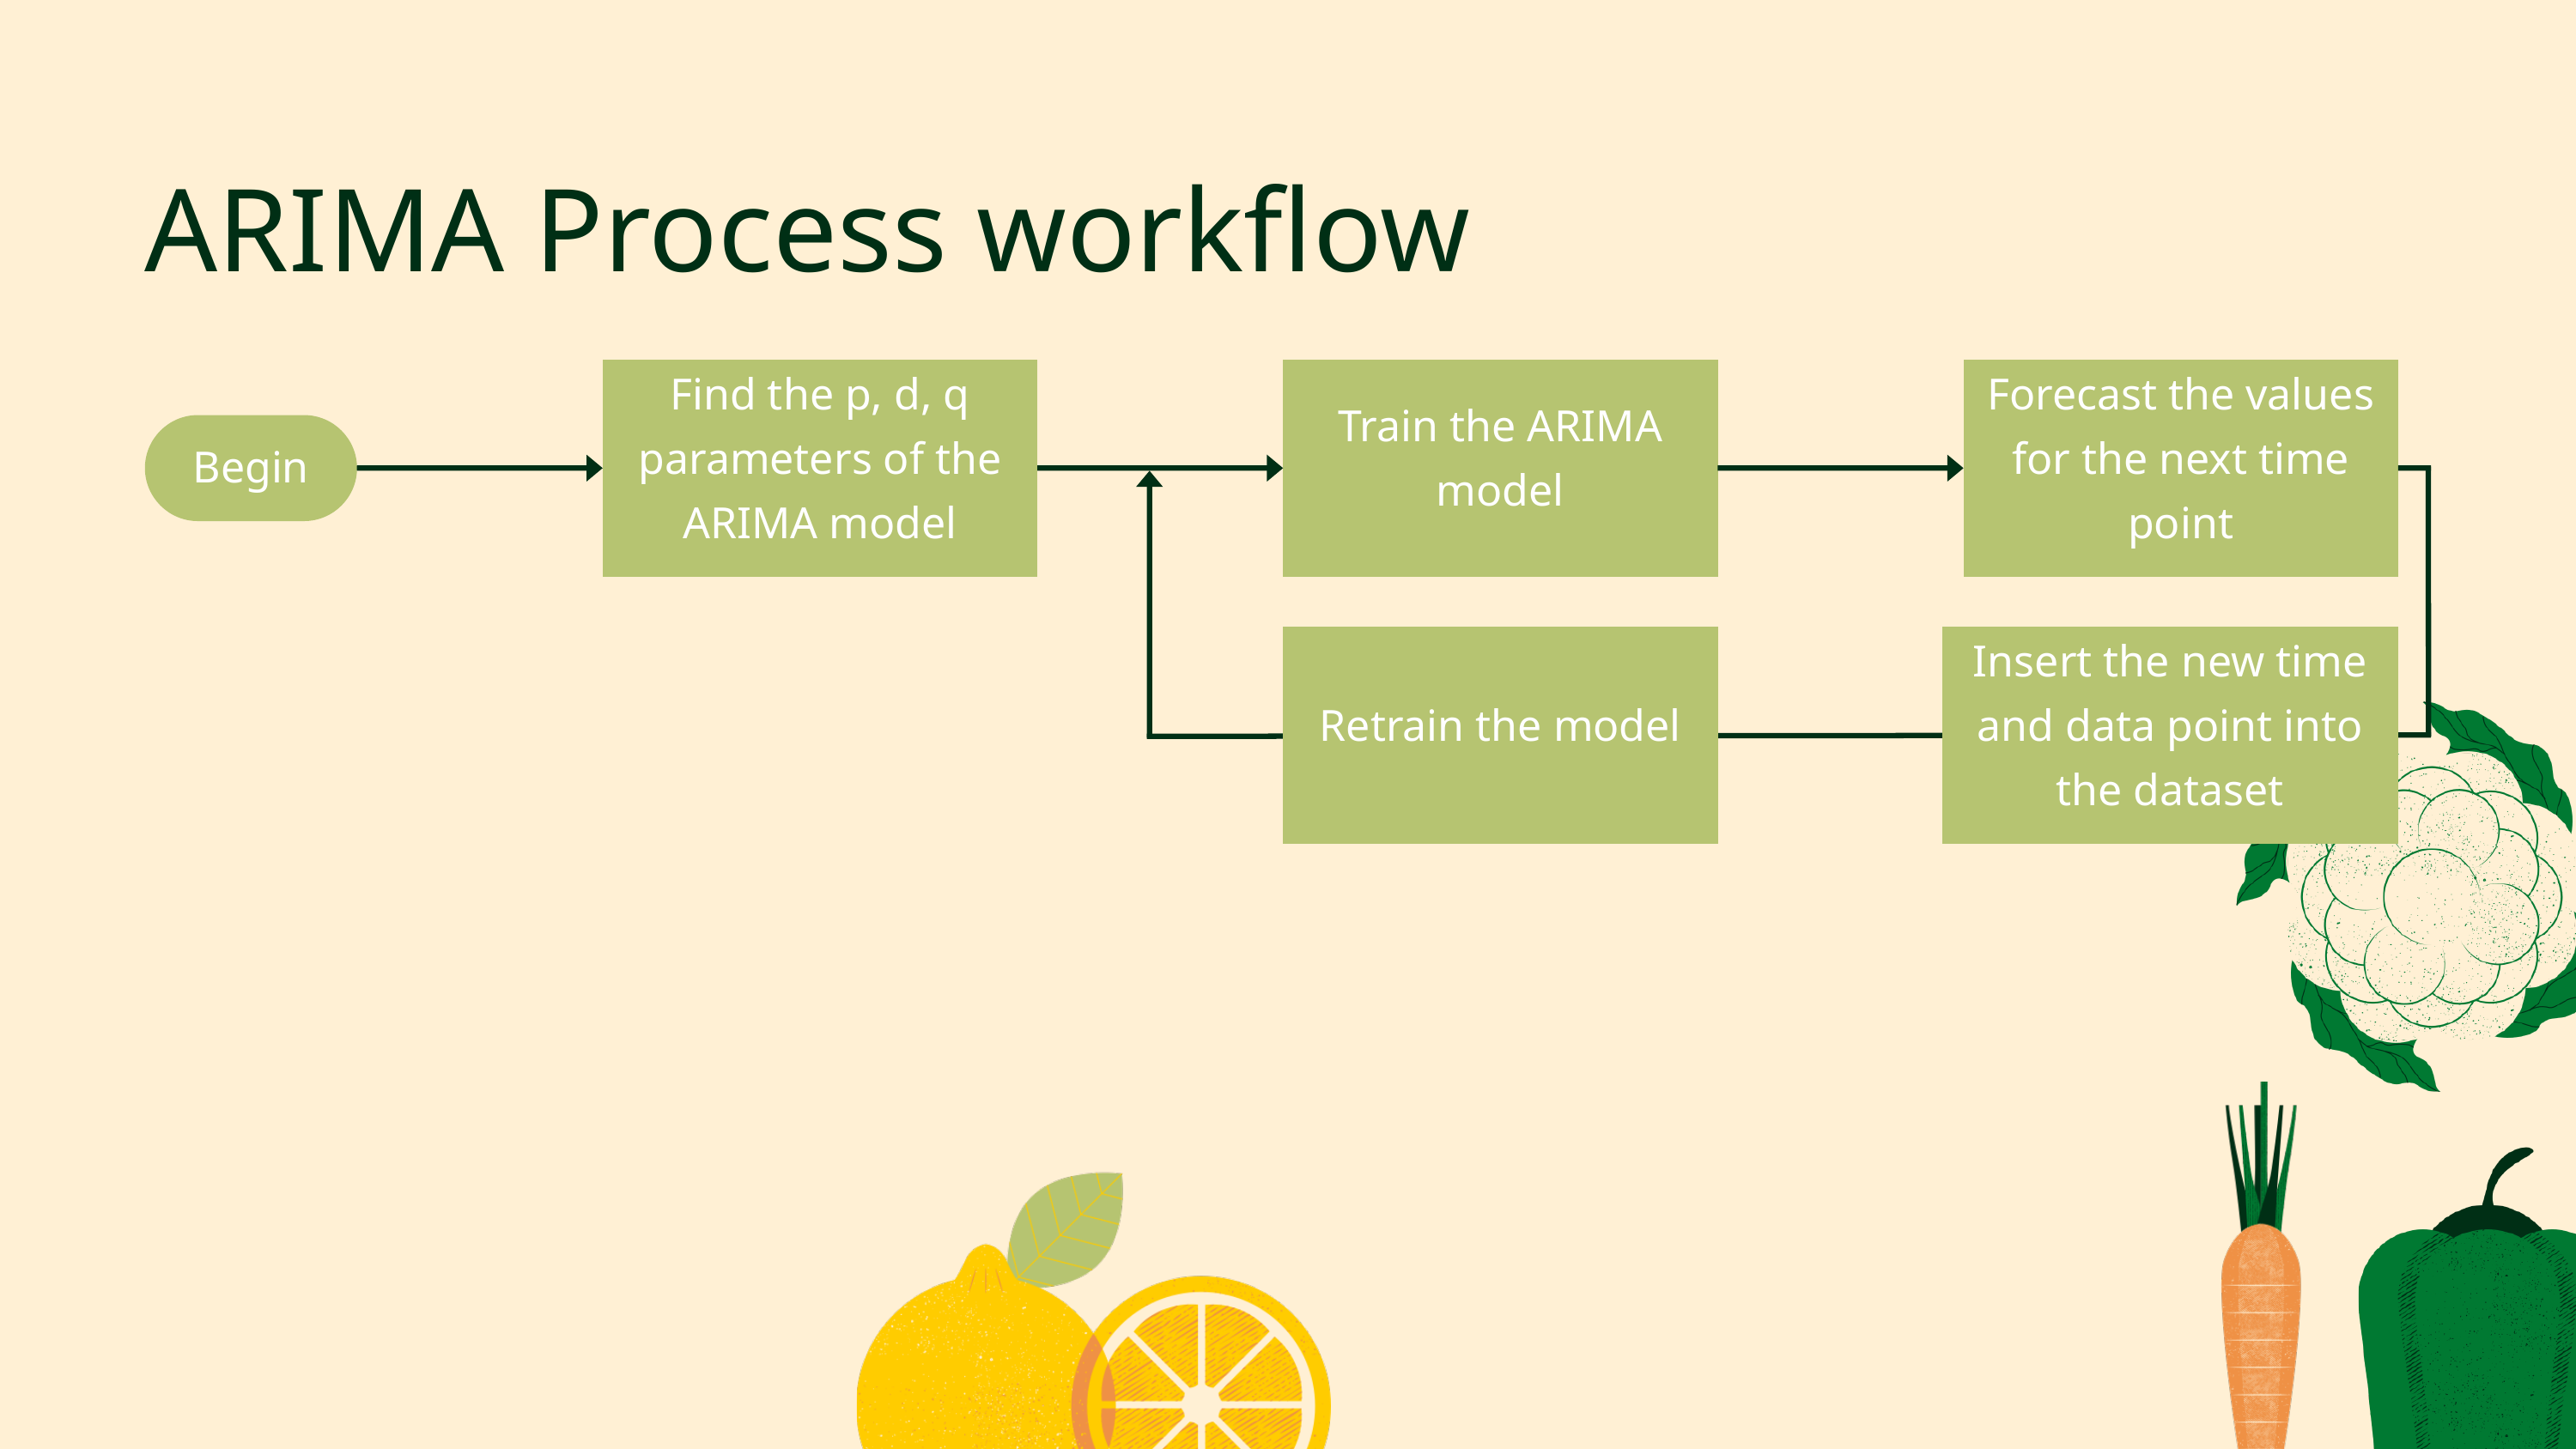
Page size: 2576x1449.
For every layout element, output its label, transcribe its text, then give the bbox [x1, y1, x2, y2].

text_box ARIMA Process workflow [144, 156, 1760, 294]
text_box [1283, 359, 1718, 578]
text_box [1042, 458, 1278, 477]
text_box [2358, 1147, 2576, 1449]
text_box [602, 359, 1038, 578]
text_box [2214, 1082, 2309, 1449]
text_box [1963, 359, 2399, 578]
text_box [144, 415, 358, 522]
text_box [1283, 626, 1718, 844]
text_box [856, 1166, 1331, 1449]
text_box [1722, 458, 1959, 477]
text_box [2236, 701, 2576, 1092]
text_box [1941, 626, 2399, 844]
text_box [1140, 470, 1159, 736]
text_box [361, 458, 598, 477]
